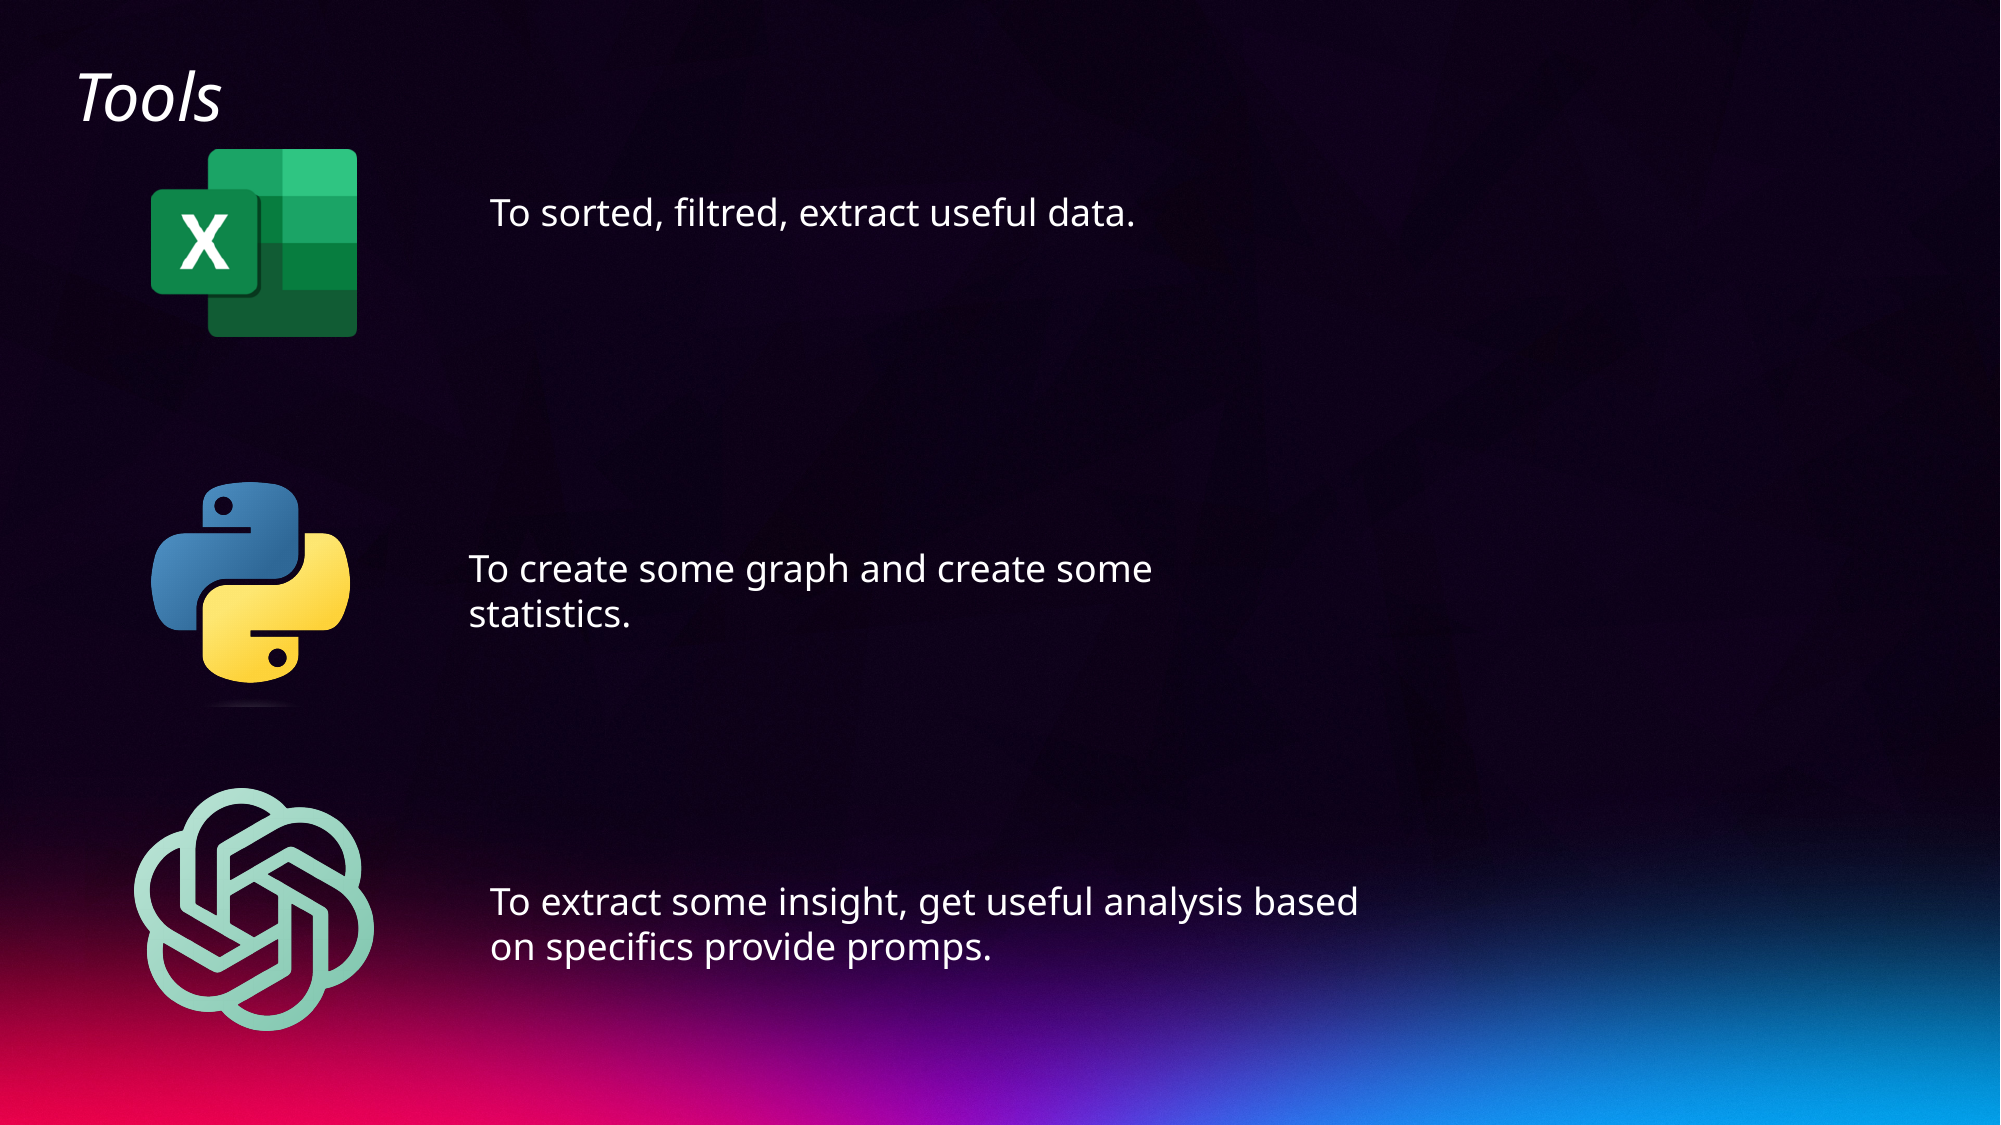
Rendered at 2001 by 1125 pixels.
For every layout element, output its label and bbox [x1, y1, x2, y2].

list [151, 148, 357, 337]
picture [0, 0, 2000, 1125]
